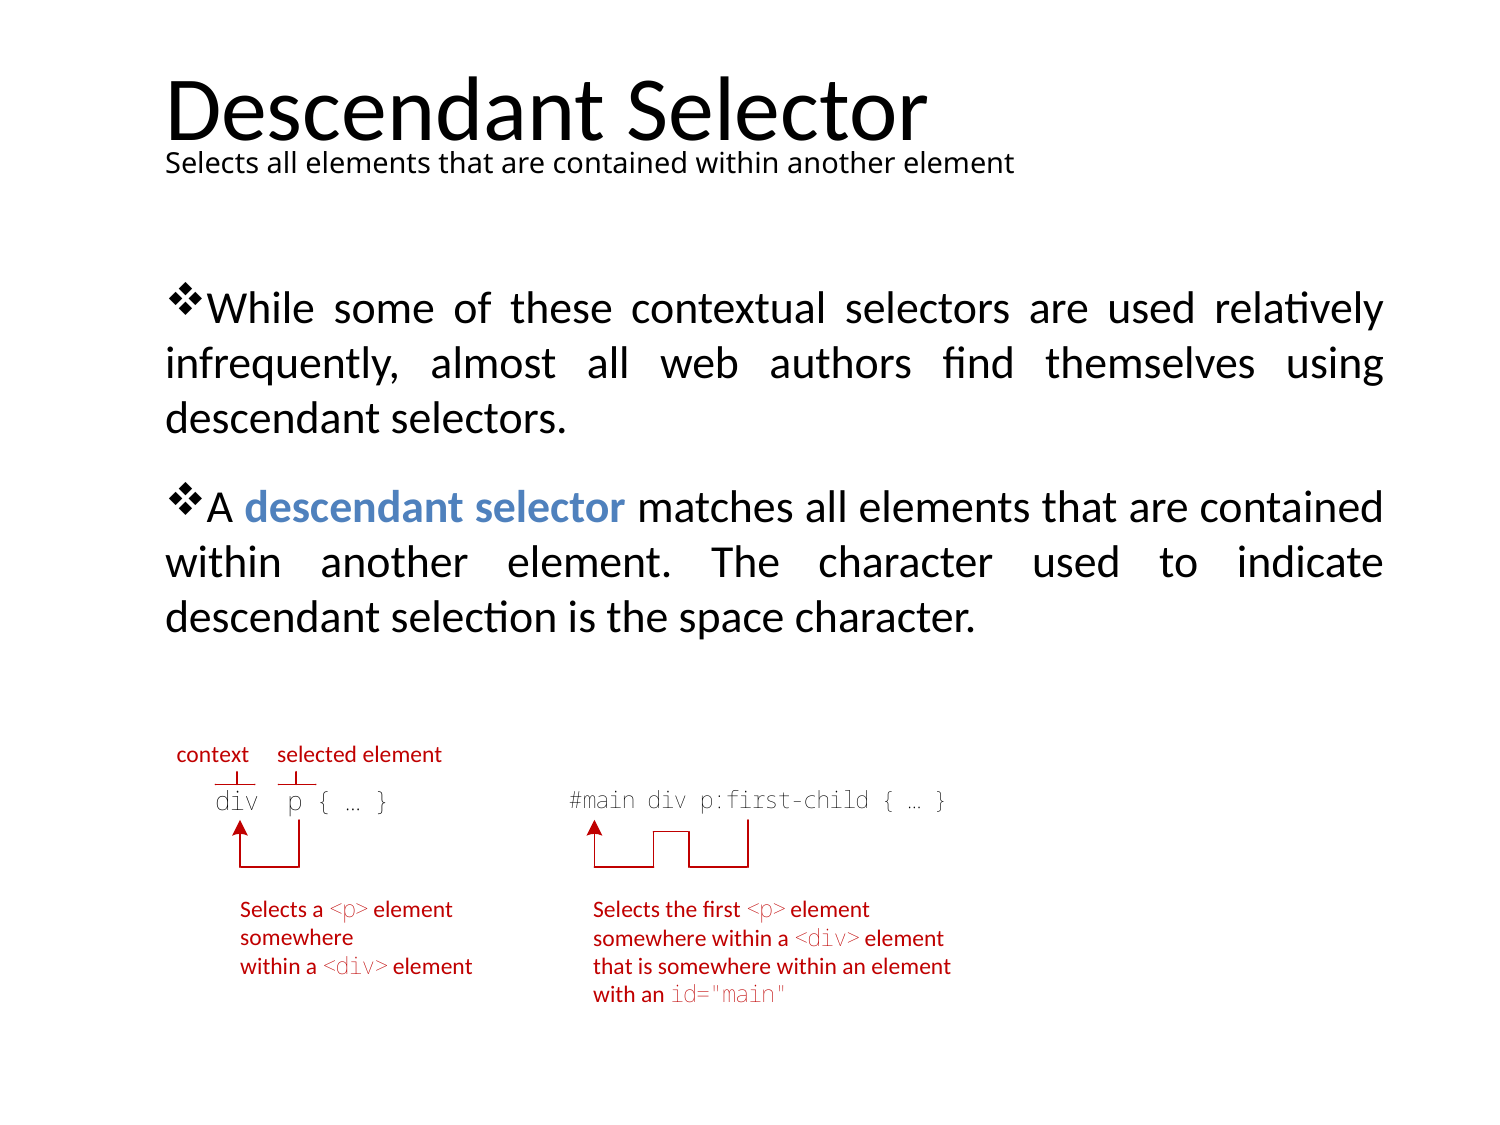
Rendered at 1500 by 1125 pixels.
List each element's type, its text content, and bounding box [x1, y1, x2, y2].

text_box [162, 724, 1061, 1026]
title Descendant Selector [150, 20, 1425, 188]
list Selects all elements that are contained within another element [150, 137, 1200, 188]
list While some of these contextual selectors are used relatively infrequently, almost all web authors find themselves using descendant selectors. A descendant selector matches all elements that are contained within another element. The character used to indicate descendant selection is the space character. [150, 270, 1400, 1013]
